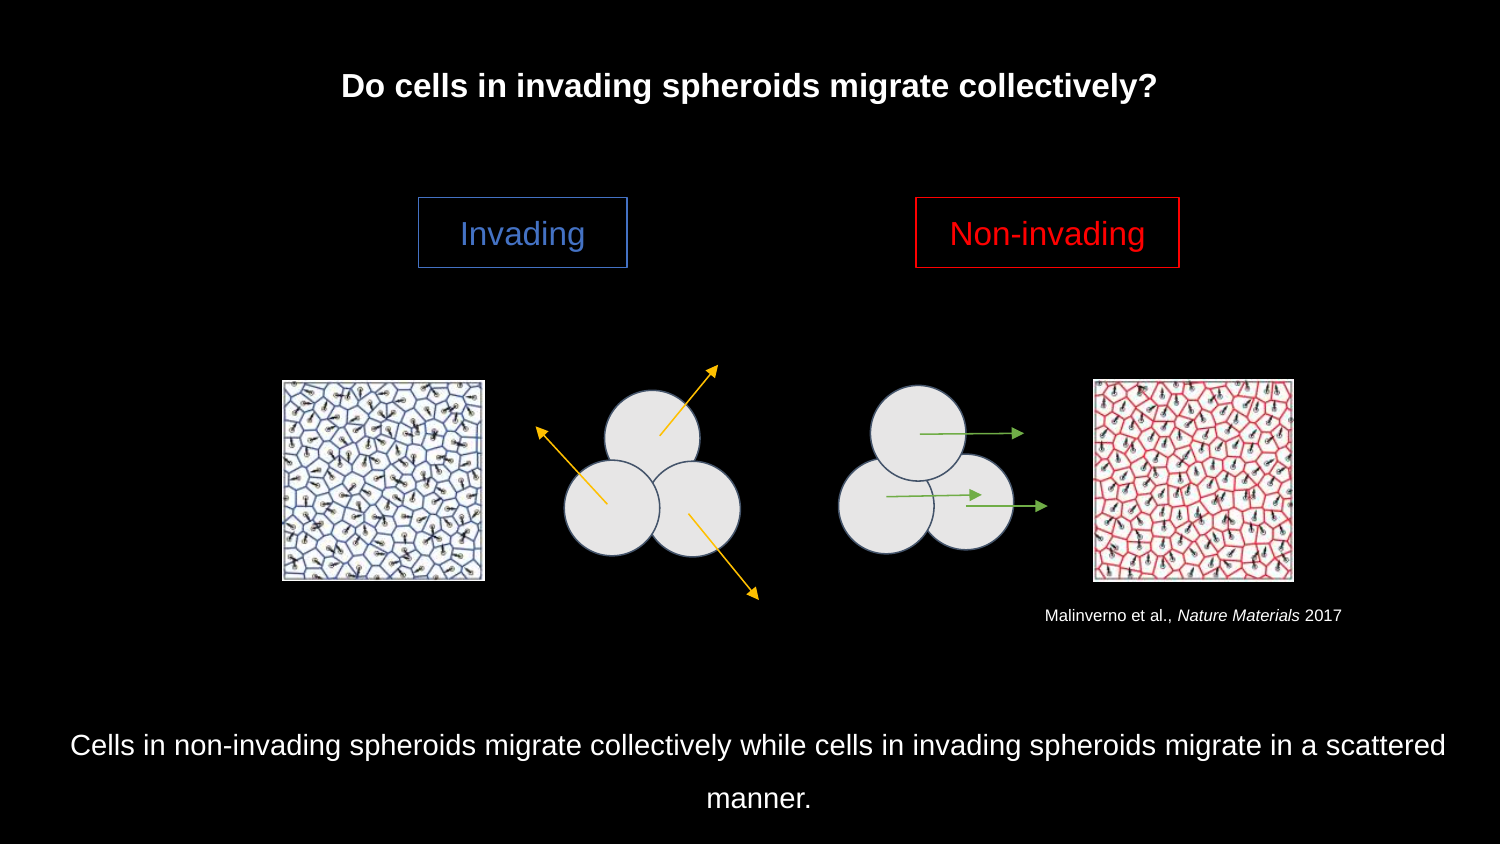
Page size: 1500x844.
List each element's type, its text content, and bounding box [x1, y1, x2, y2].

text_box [535, 426, 608, 505]
text_box Invading [418, 197, 627, 268]
text_box [838, 459, 935, 554]
text_box [606, 390, 701, 481]
text_box [870, 385, 966, 482]
text_box [564, 460, 660, 556]
picture [1093, 379, 1294, 582]
list Cells in non-invading spheroids migrate collectively while cells in invading spheroids migrate in a scattered manner. [15, 693, 1485, 844]
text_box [688, 513, 759, 600]
text_box Malinverno et al., Nature Materials 2017 [1018, 597, 1369, 633]
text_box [659, 364, 719, 436]
picture [282, 380, 485, 582]
text_box Non-invading [916, 197, 1180, 268]
text_box Do cells in invading spheroids migrate collectively? [51, 53, 1449, 148]
text_box [928, 454, 1014, 550]
text_box [652, 461, 741, 557]
